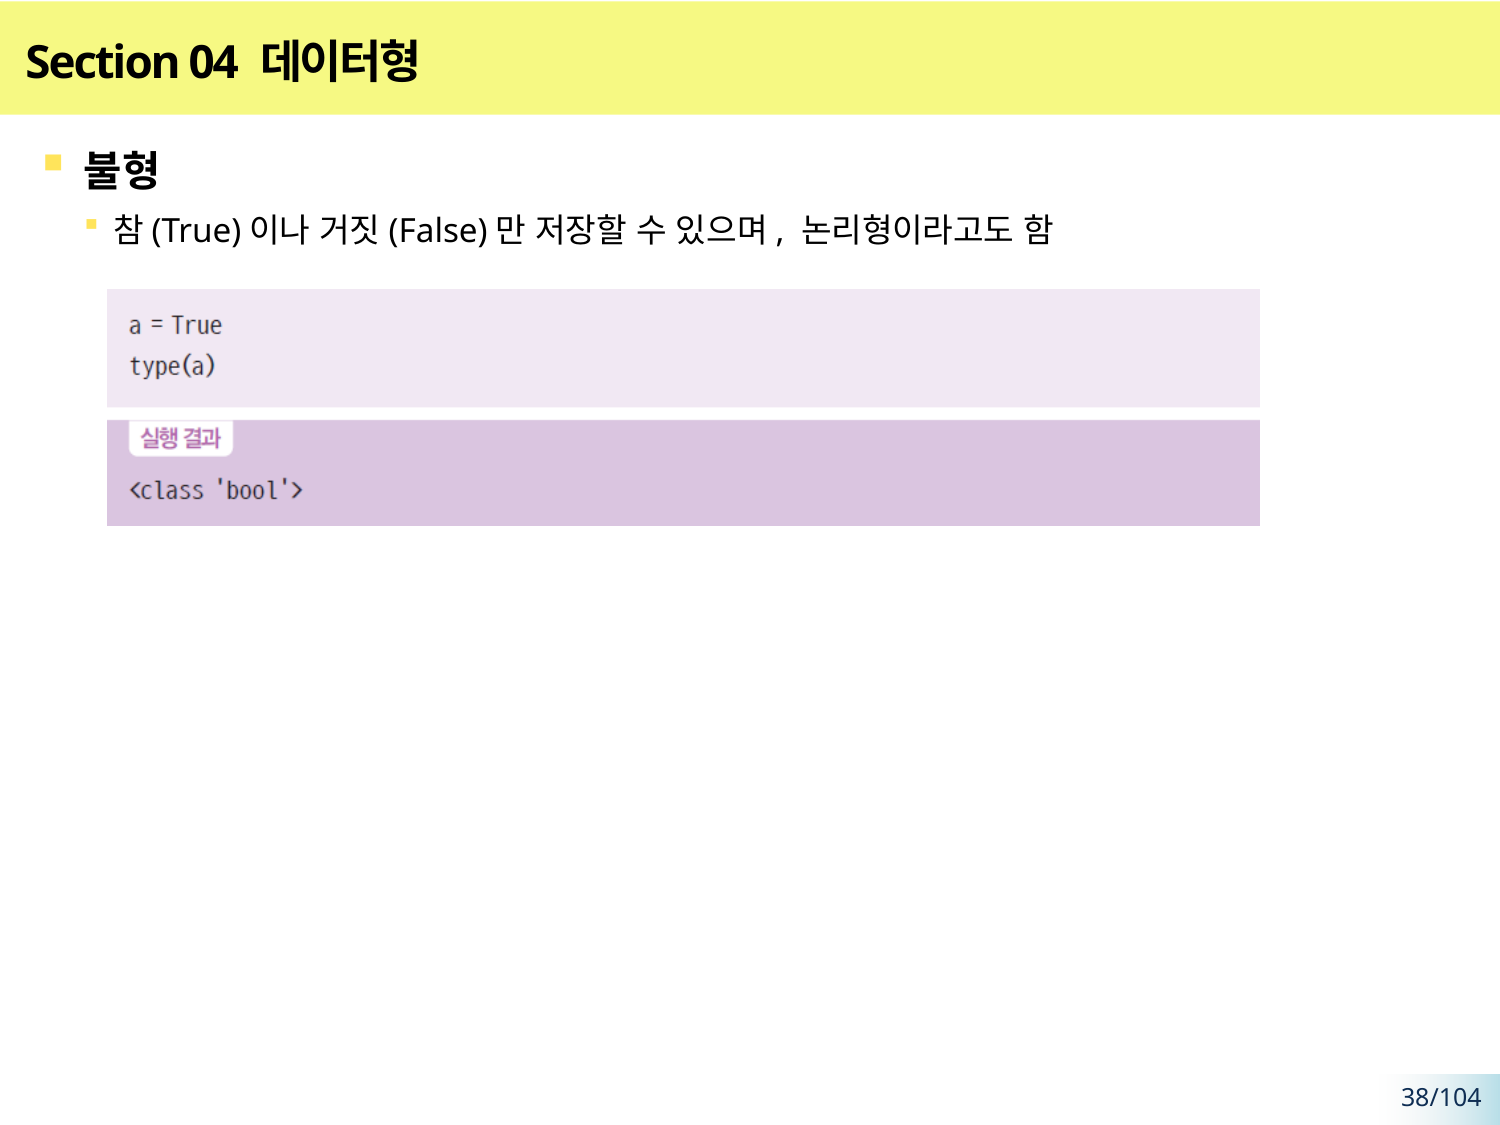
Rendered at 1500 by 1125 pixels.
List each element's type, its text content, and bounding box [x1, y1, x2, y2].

picture [107, 288, 1261, 526]
title Section 04 데이터형 [10, 21, 1288, 99]
list 불형 참(True)이나 거짓(False)만 저장할 수 있으며, 논리형이라고도 함 [10, 126, 1481, 1057]
